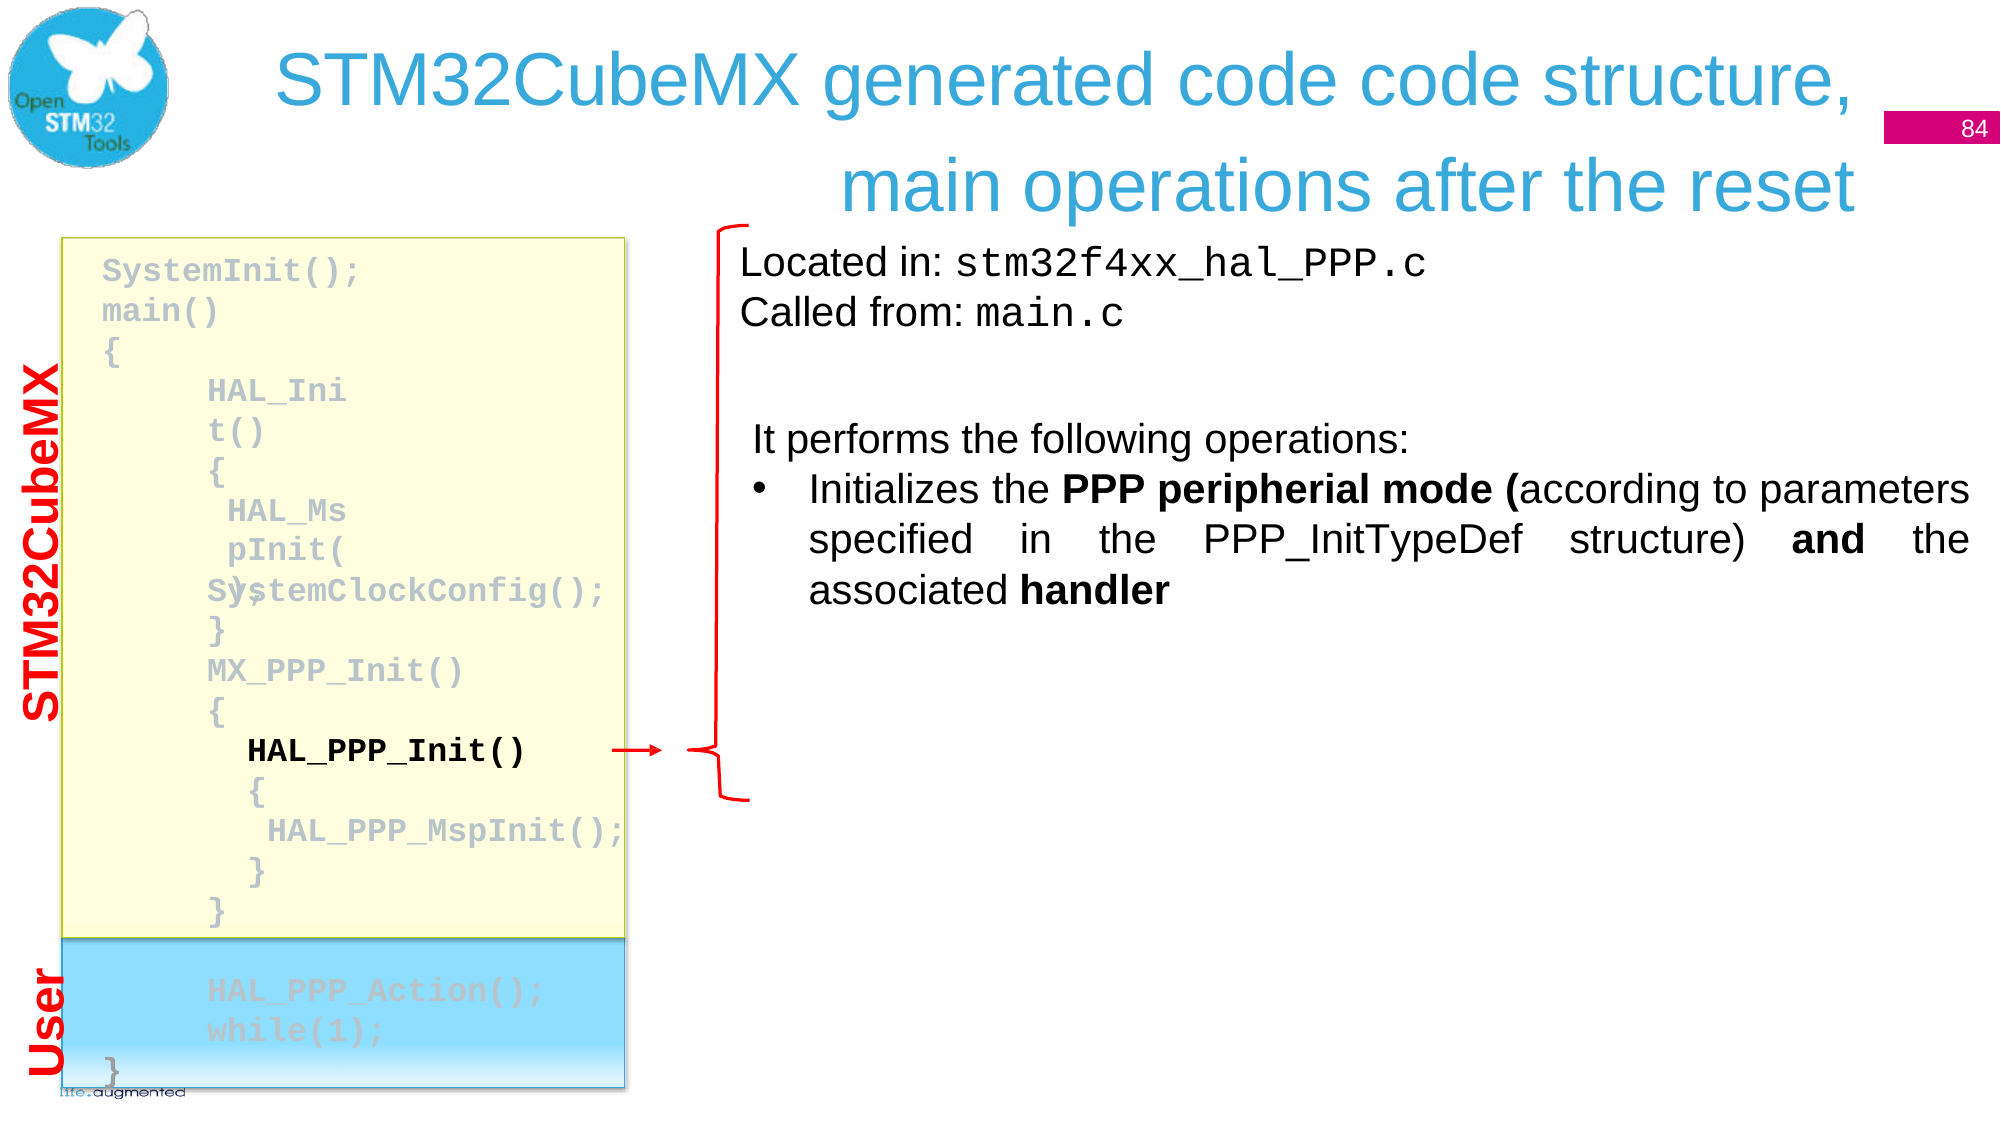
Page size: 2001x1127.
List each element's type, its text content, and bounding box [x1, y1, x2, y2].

text_box [612, 744, 663, 757]
picture [49, 1081, 196, 1105]
text_box [688, 334, 750, 801]
text_box Initializes the PPP peripherial mode (according to parameters specified in the PPP_InitTypeDef structure) and the associated handler [750, 462, 1971, 613]
text_box 11 [1946, 144, 1983, 151]
text_box [54, 949, 633, 1099]
text_box [0, 0, 177, 177]
title STM32CubeMX generated code code structure, main operations after the reset [101, 13, 1856, 334]
text_box [625, 334, 633, 748]
text_box SystemClockConfig(); [204, 568, 610, 609]
text_box SystemInit(); main() { HAL_Init() { HAL_MspInit(); } [100, 248, 510, 648]
text_box User [13, 965, 75, 1081]
text_box [54, 726, 633, 949]
text_box [54, 233, 101, 360]
text_box } [100, 1048, 125, 1089]
text_box [62, 949, 625, 1088]
text_box It performs the following operations: [750, 412, 1415, 462]
text_box MX_PPP_Init() { HAL_PPP_Init() { HAL_PPP_MspInit(); } } [205, 648, 630, 928]
text_box STM32CubeMX [7, 360, 69, 726]
slide_number 84 [1884, 111, 2000, 144]
text_box [62, 237, 625, 938]
text_box HAL_PPP_Action(); while(1); [205, 968, 550, 1049]
